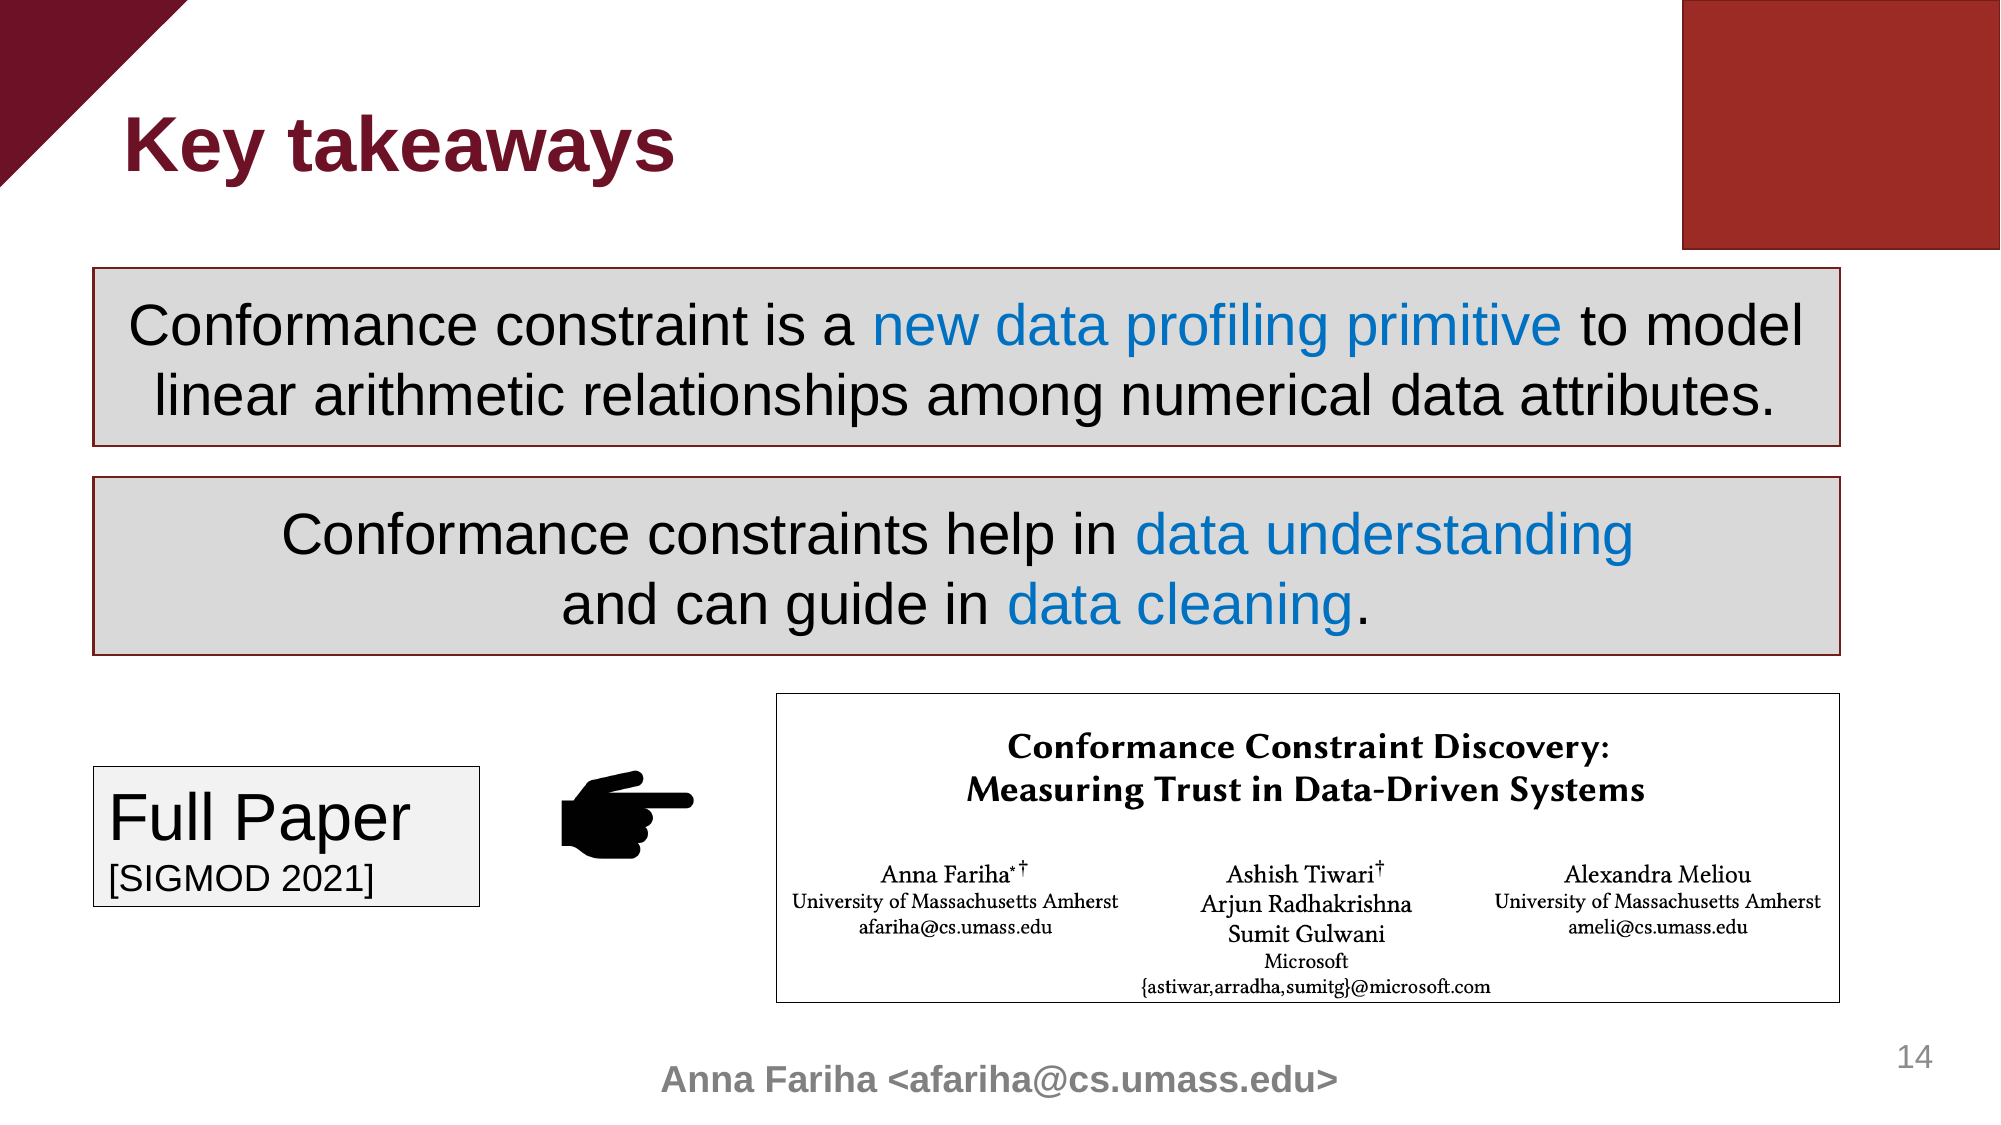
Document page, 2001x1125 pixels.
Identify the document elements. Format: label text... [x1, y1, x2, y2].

text_box Anna Fariha <afariha@cs.umass.edu> [0, 1031, 2000, 1109]
text_box Conformance constraint is a new data profiling primitive to model linear arithmetic relationships among numerical data attributes. [92, 267, 1841, 447]
slide_number 14 [1481, 1025, 1949, 1086]
text_box Conformance constraints help in data understanding and can guide in data cleaning. [92, 476, 1841, 656]
text_box [1682, 0, 2000, 250]
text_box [93, 693, 1840, 1003]
list Key takeaways [93, 93, 1682, 196]
